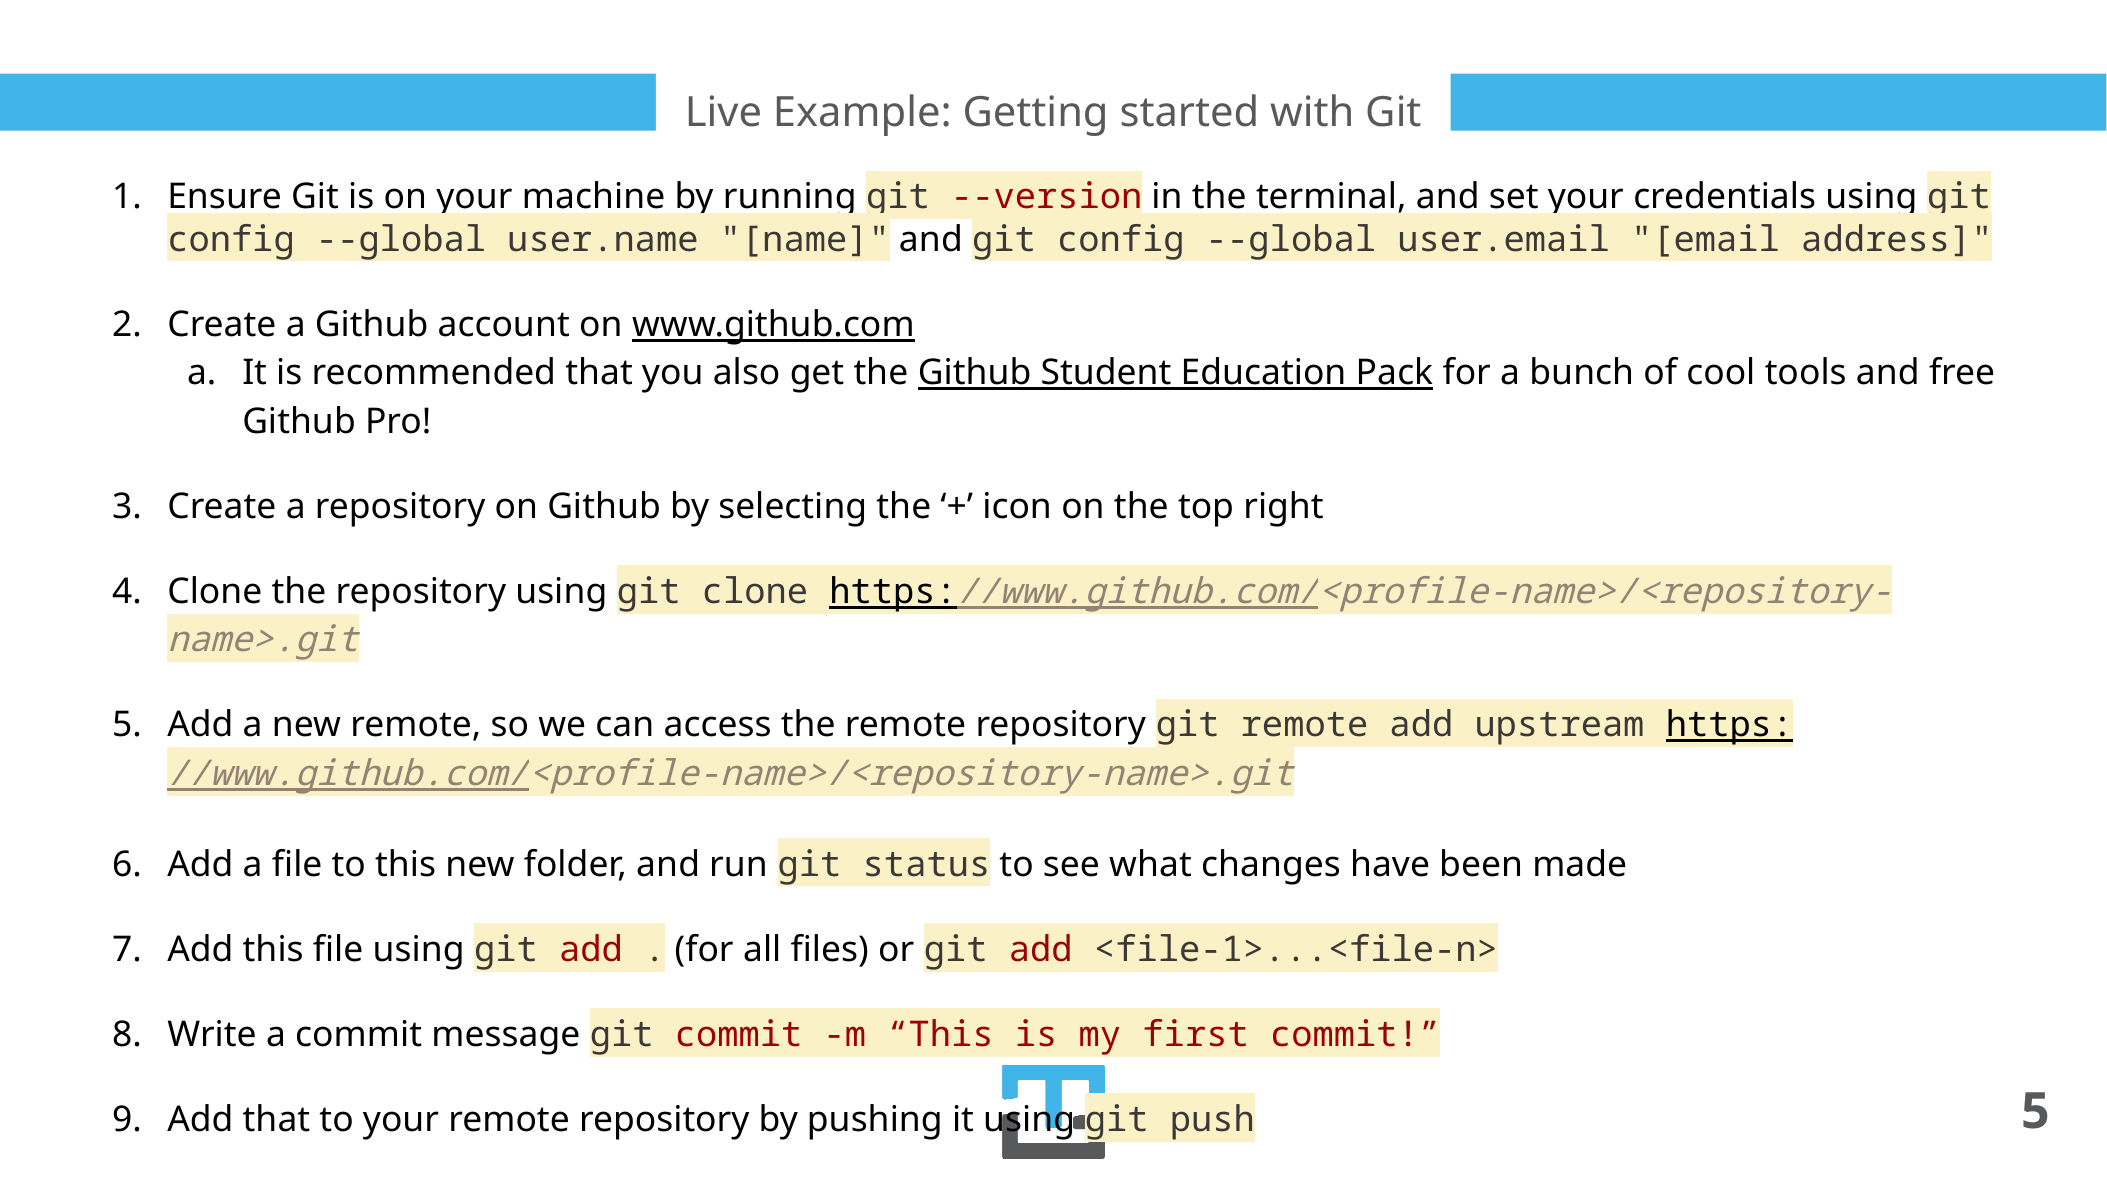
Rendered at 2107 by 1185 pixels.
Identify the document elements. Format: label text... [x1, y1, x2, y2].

text_box Ensure Git is on your machine by running git --version in the terminal, and set your credentials using git config --global user.name "[name]" and git config --global user.email "[email address]" Create a Github account on www.github.com It is recommended that you also get the Github Student Education Pack for a bunch of cool tools and free Github Pro! Create a repository on Github by selecting the ‘+’ icon on the top right Clone the repository using git clone https://www.github.com/<profile-name>/<repository-name>.git Add a new remote, so we can access the remote repository git remote add upstream https://www.github.com/<profile-name>/<repository-name>.git Add a file to this new folder, and run git status to see what changes have been made Add this file using git add . (for all files) or git add <file-1>...<file-n> Write a commit message git commit -m “This is my first commit!” Add that to your remote repository by pushing it using git push [77, 158, 2030, 986]
picture [965, 1065, 1141, 1161]
title Live Example: Getting started with Git [655, 61, 1451, 143]
